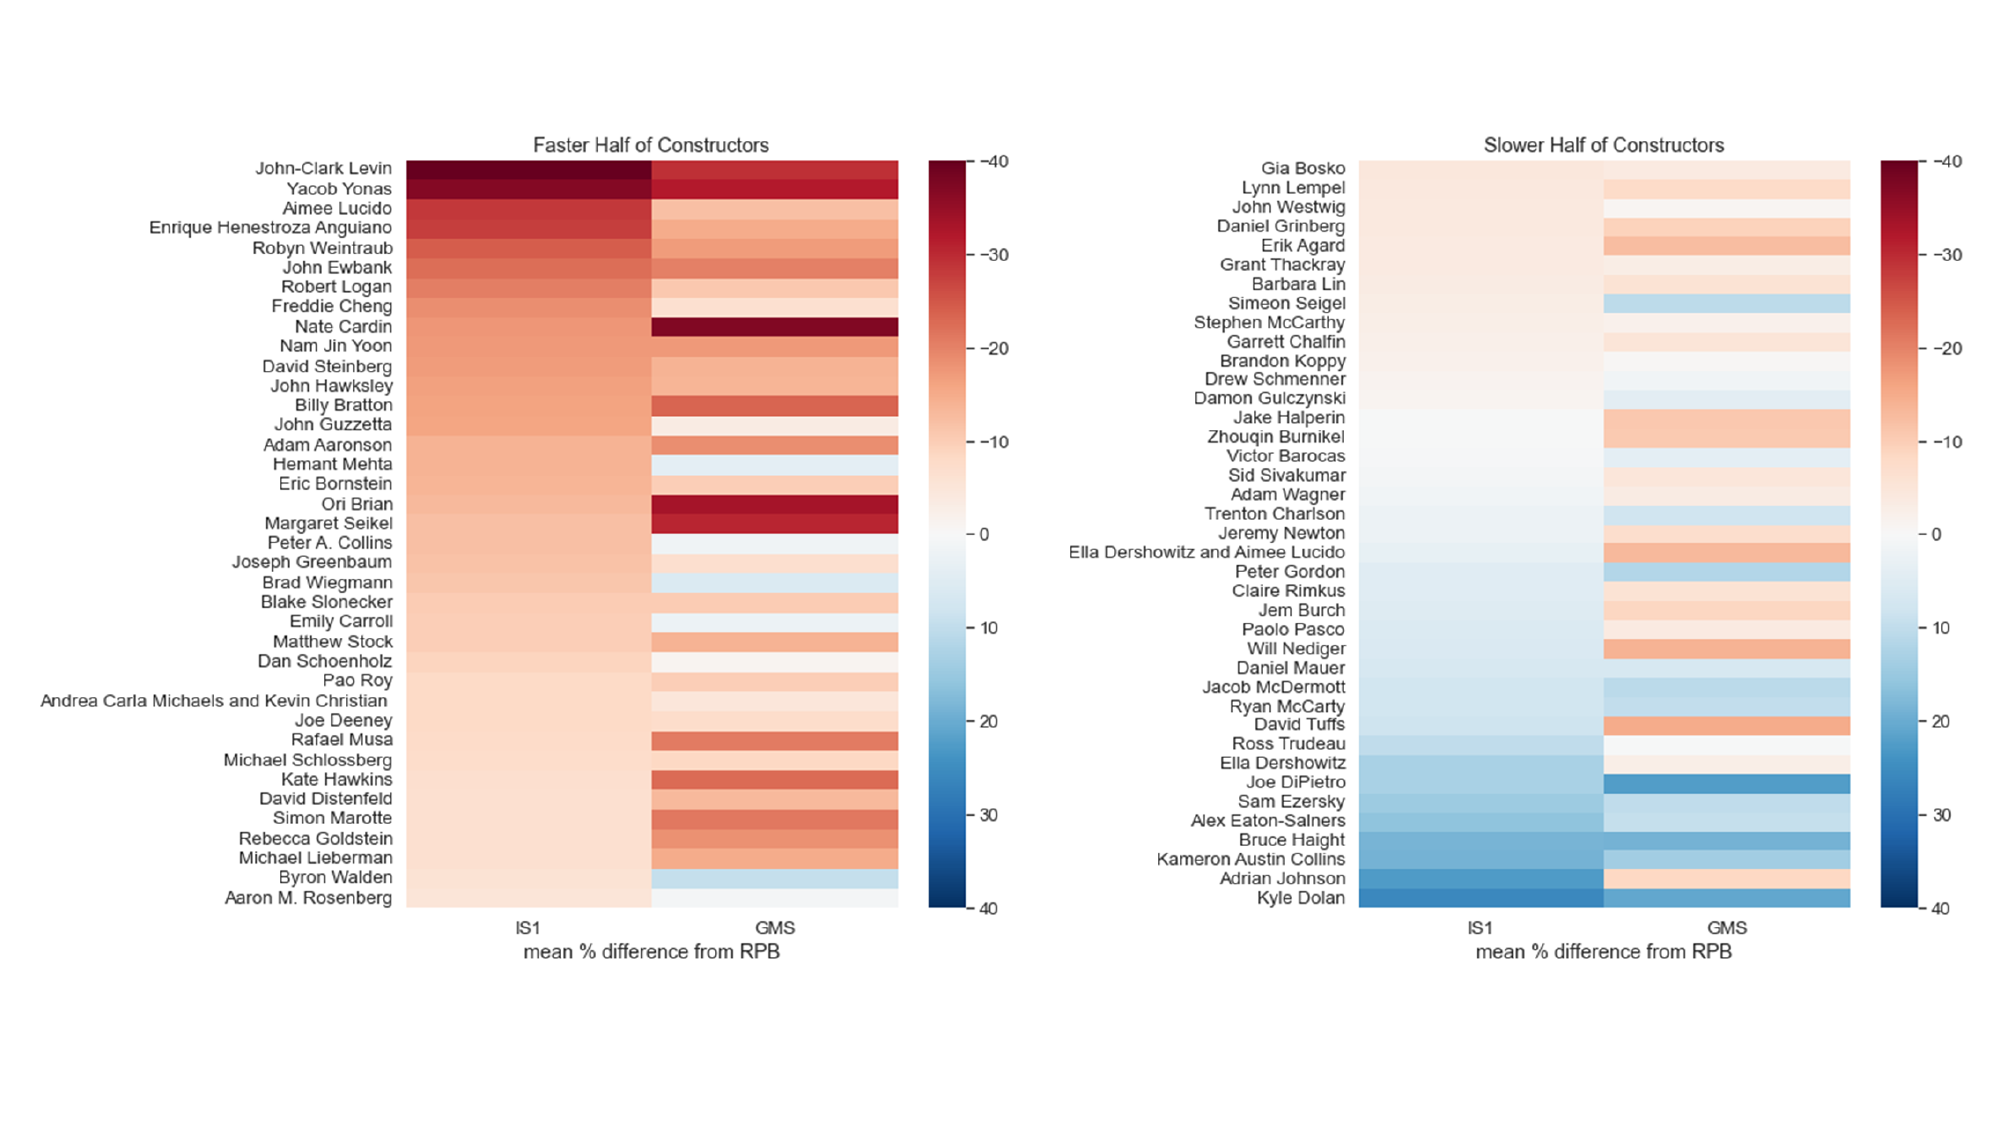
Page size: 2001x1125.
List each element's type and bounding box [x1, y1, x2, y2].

picture [29, 127, 1971, 972]
